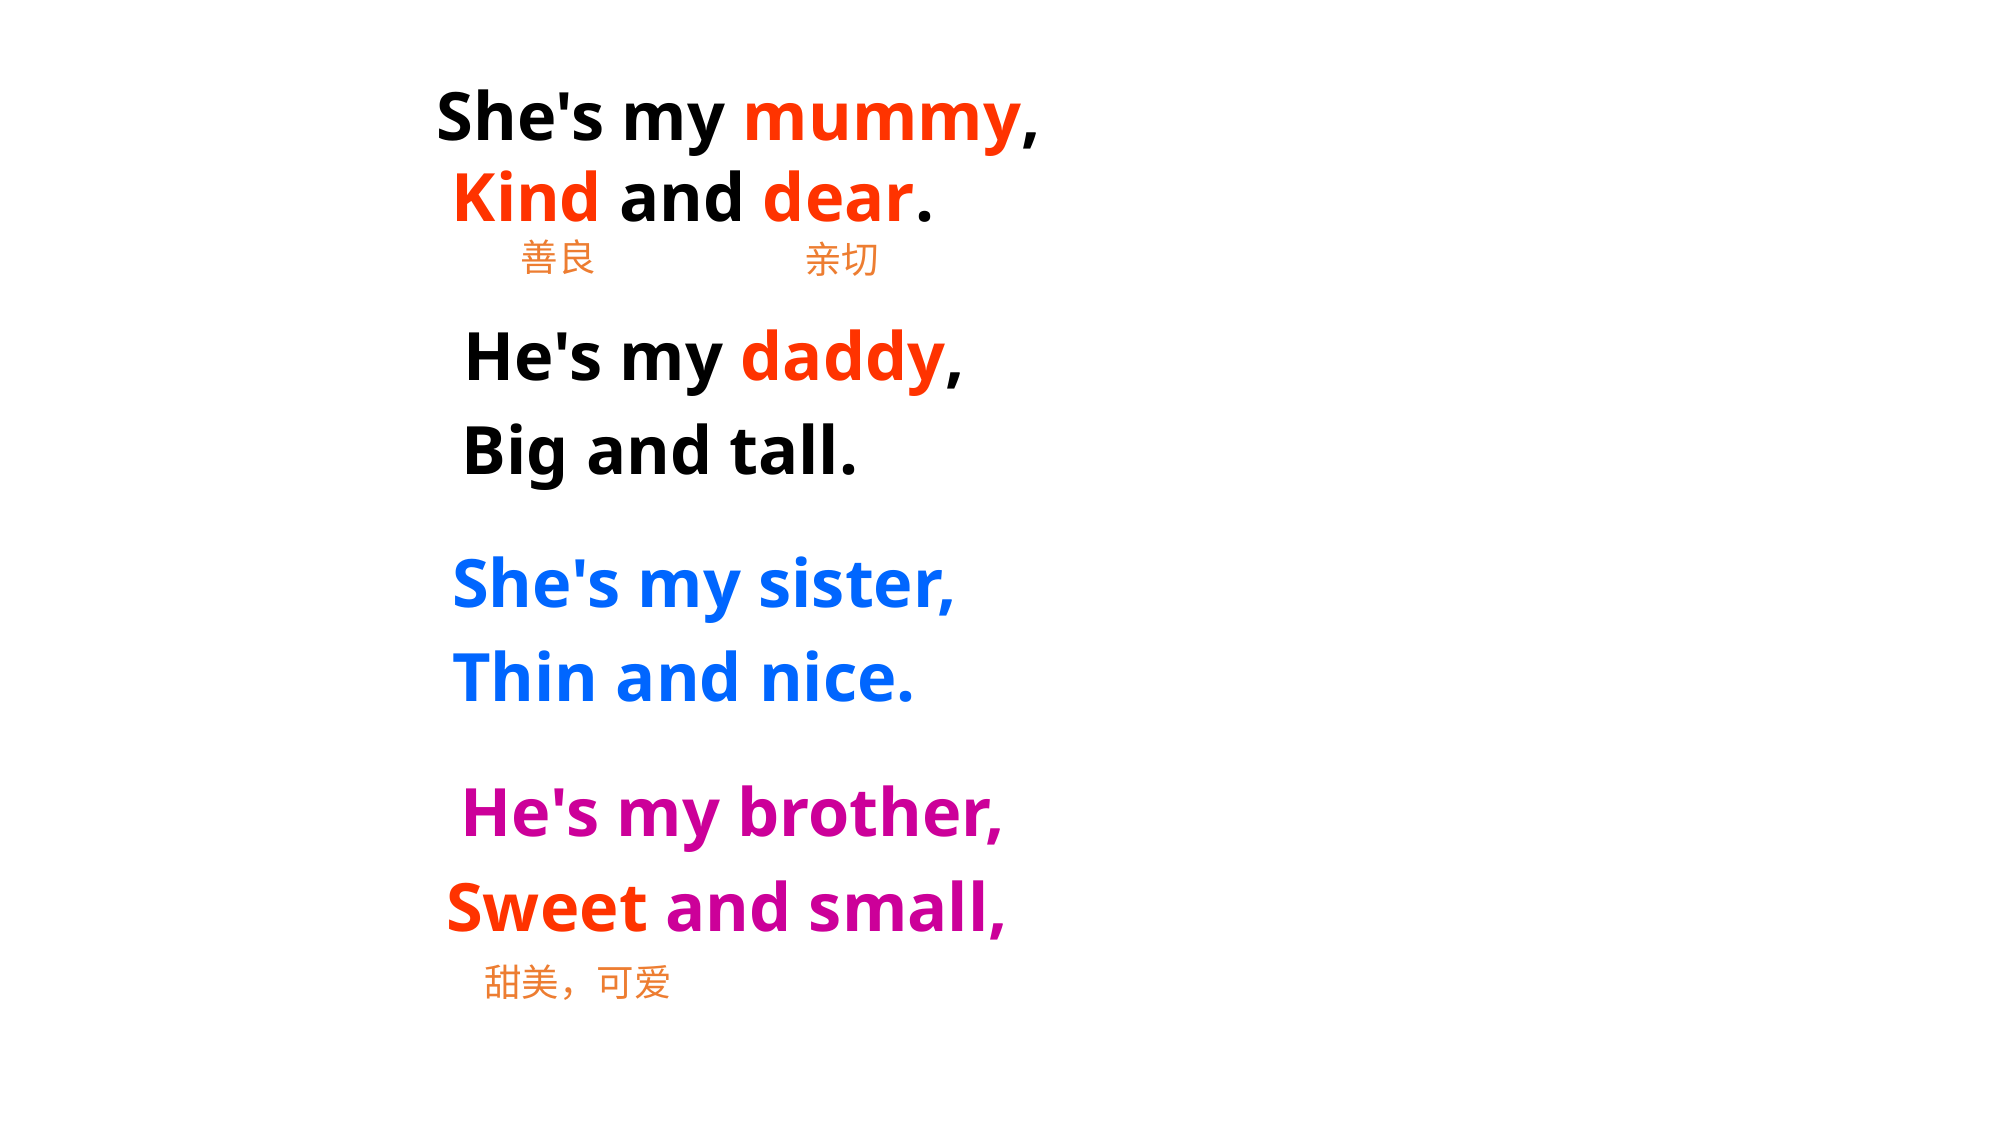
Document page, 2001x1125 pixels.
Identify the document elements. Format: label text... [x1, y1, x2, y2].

text_box Thin and nice. [437, 627, 931, 723]
text_box 甜美，可爱 [469, 951, 687, 1012]
text_box Sweet and small, [431, 857, 1023, 952]
text_box She's my sister, [437, 533, 972, 628]
text_box He's my daddy, [450, 306, 979, 401]
text_box He's my brother, [445, 762, 1020, 857]
text_box 亲切 [789, 228, 895, 289]
text_box 善良 [505, 226, 611, 287]
text_box Kind and dear. [440, 146, 946, 242]
text_box Big and tall. [446, 400, 874, 496]
text_box She's my mummy, [423, 66, 1054, 161]
